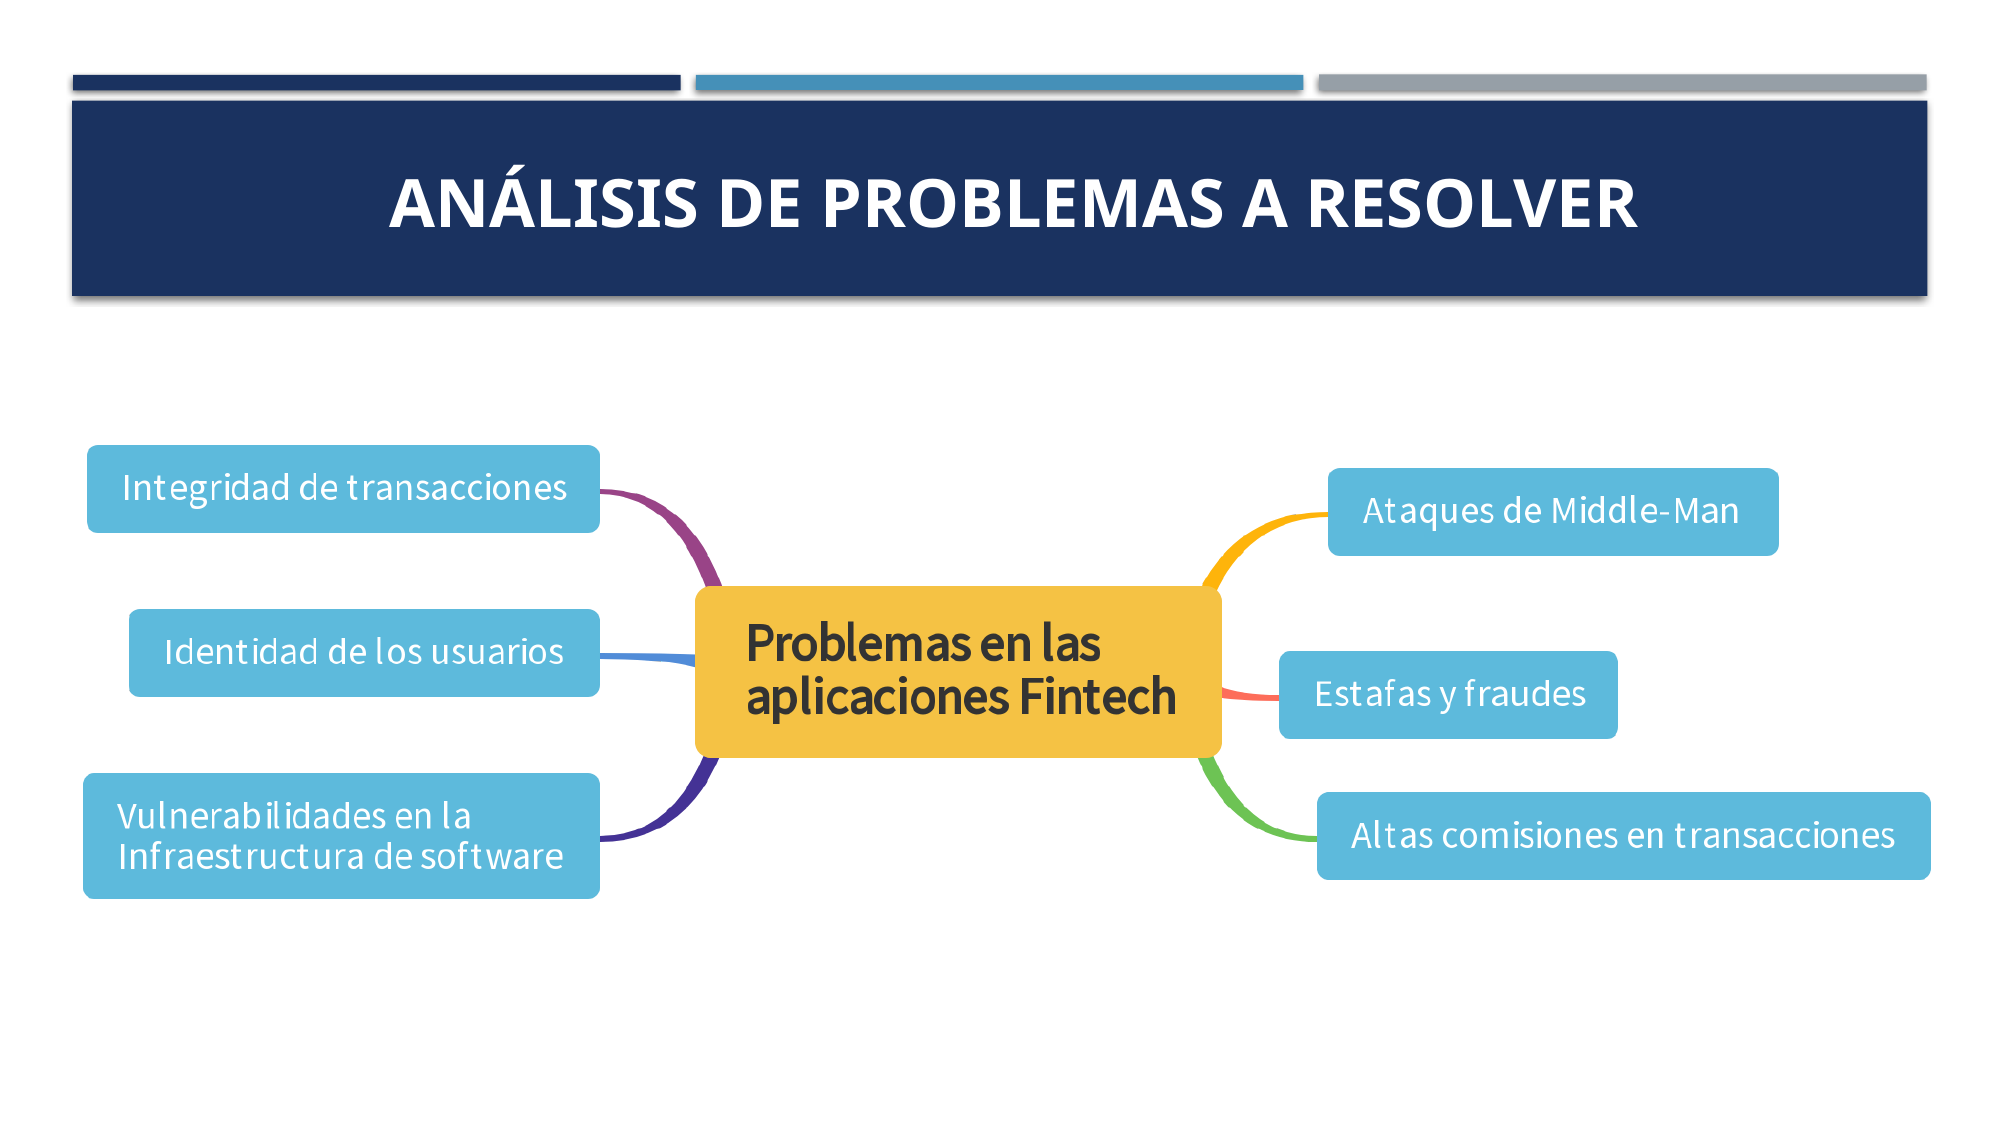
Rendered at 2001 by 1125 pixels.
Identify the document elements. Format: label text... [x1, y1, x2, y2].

title ANÁLISIS DE Problemas a resolver [108, 121, 1921, 249]
picture [55, 422, 1945, 934]
